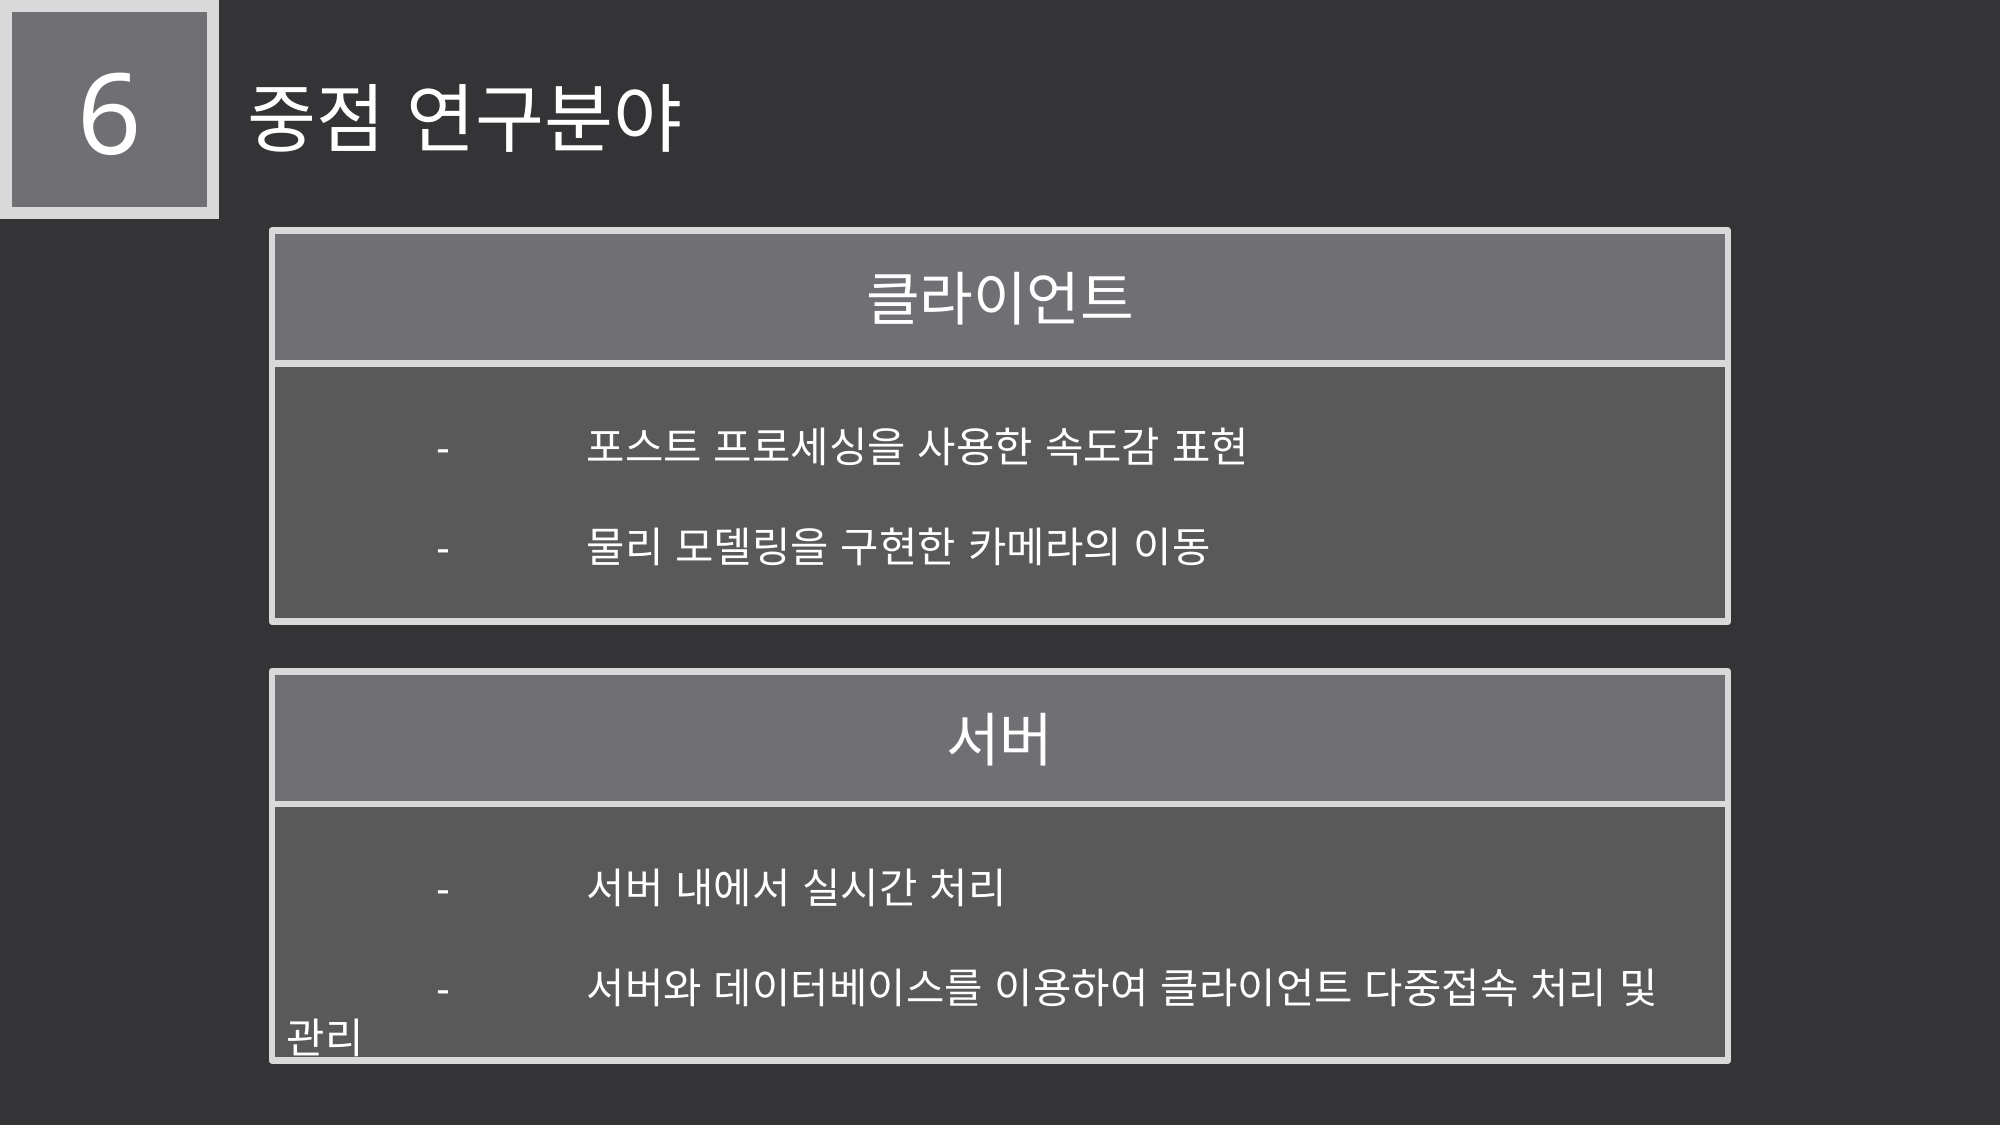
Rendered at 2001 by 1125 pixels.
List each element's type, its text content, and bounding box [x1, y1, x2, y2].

text_box - 포스트 프로세싱을 사용한 속도감 표현 - 물리 모델링을 구현한 카메라의 이동 [271, 362, 1729, 623]
text_box - 서버 내에서 실시간 처리 - 서버와 데이터베이스를 이용하여 클라이언트 다중접속 처리 및 관리 [271, 803, 1729, 1062]
text_box 6 [5, 5, 214, 214]
text_box 서버 [271, 670, 1729, 803]
text_box 중점 연구분야 [232, 64, 1355, 170]
text_box 클라이언트 [271, 229, 1729, 362]
